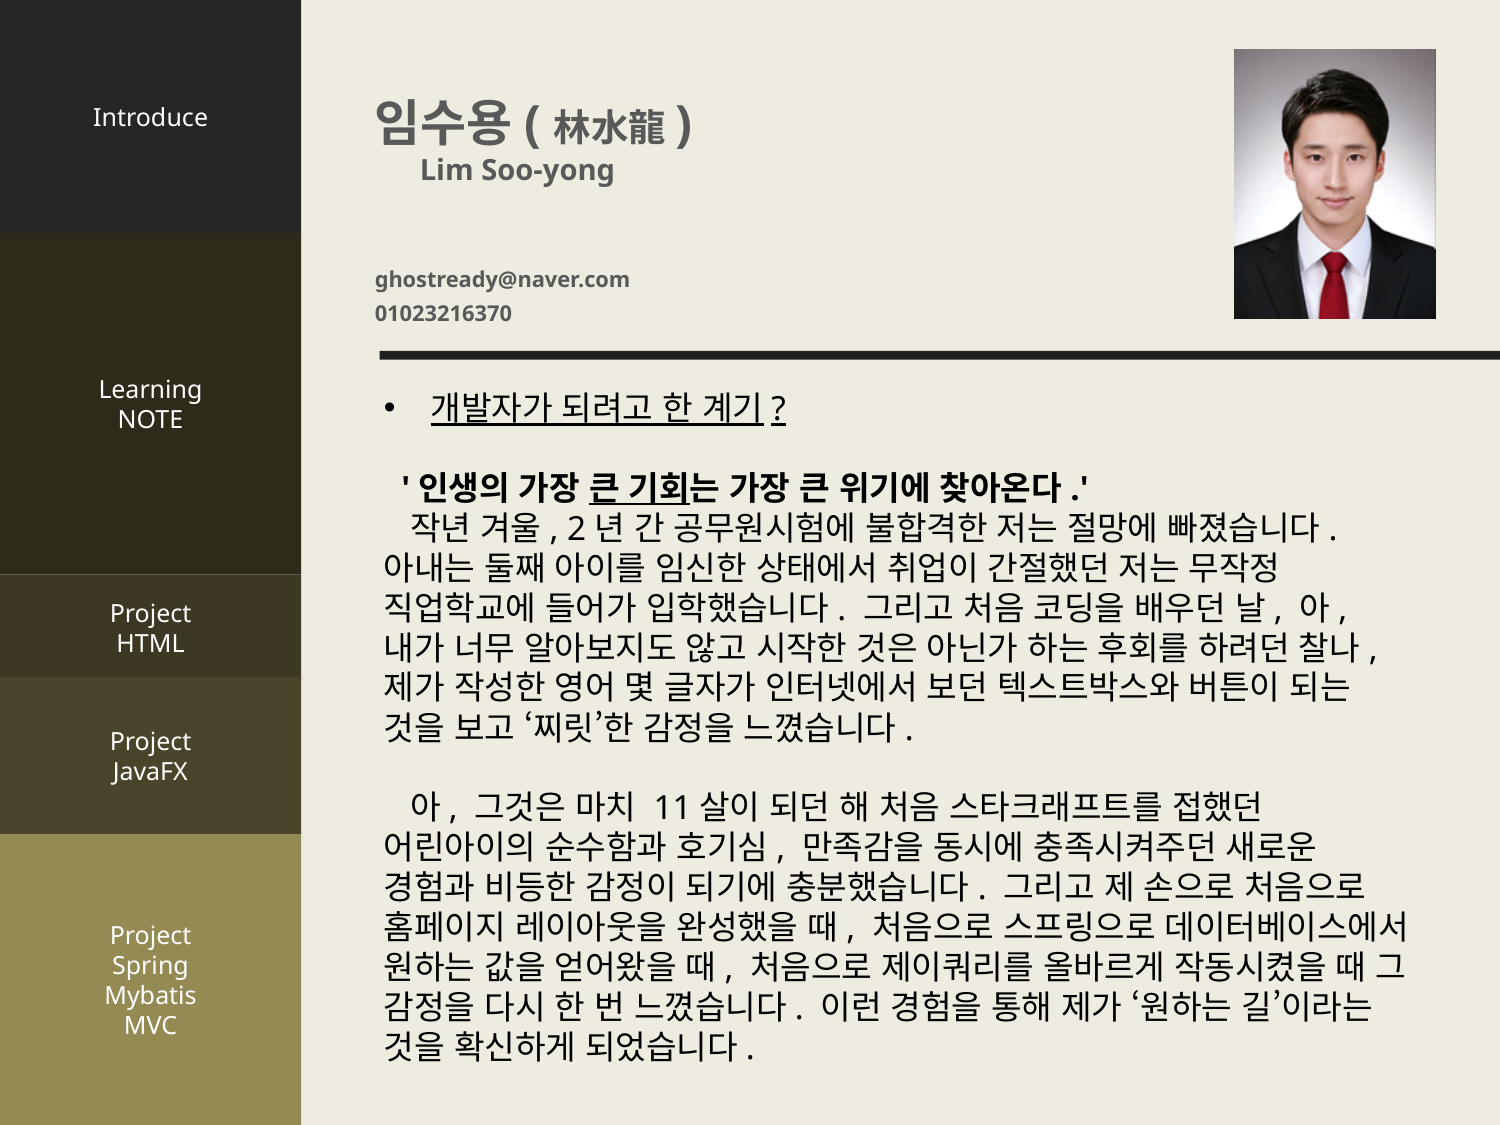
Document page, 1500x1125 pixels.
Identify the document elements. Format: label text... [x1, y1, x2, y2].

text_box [0, 0, 302, 1125]
picture [1233, 49, 1436, 320]
text_box 임수용(林水龍) Lim Soo-yong ghostready@naver.com 01023216370 [360, 83, 812, 334]
text_box 개발자가 되려고 한 계기? '인생의 가장 큰 기회는 가장 큰 위기에 찾아온다.' 작년 겨울, 2년 간 공무원시험에 불합격한 저는 절망에 빠졌습니다. 아내는 둘째 아이를 임신한 상태에서 취업이 간절했던 저는 무작정 직업학교에 들어가 입학했습니다. 그리고 처음 코딩을 배우던 날, 아, 내가 너무 알아보지도 않고 시작한 것은 아닌가 하는 후회를 하려던 찰나, 제가 작성한 영어 몇 글자가 인터넷에서 보던 텍스트박스와 버튼이 되는 것을 보고 ‘찌릿’한 감정을 느꼈습니다. 아, 그것은 마치 11살이 되던 해 처음 스타크래프트를 접했던 어린아이의 순수함과 호기심, 만족감을 동시에 충족시켜주던 새로운 경험과 비등한 감정이 되기에 충분했습니다. 그리고 제 손으로 처음으로 홈페이지 레이아웃을 완성했을 때, 처음으로 스프링으로 데이터베이스에서 원하는 값을 얻어왔을 때, 처음으로 제이쿼리를 올바르게 작동시켰을 때 그 감정을 다시 한 번 느꼈습니다. 이런 경험을 통해 제가 ‘원하는 길’이라는 것을 확신하게 되었습니다. [369, 379, 1426, 1125]
text_box [377, 349, 1500, 362]
